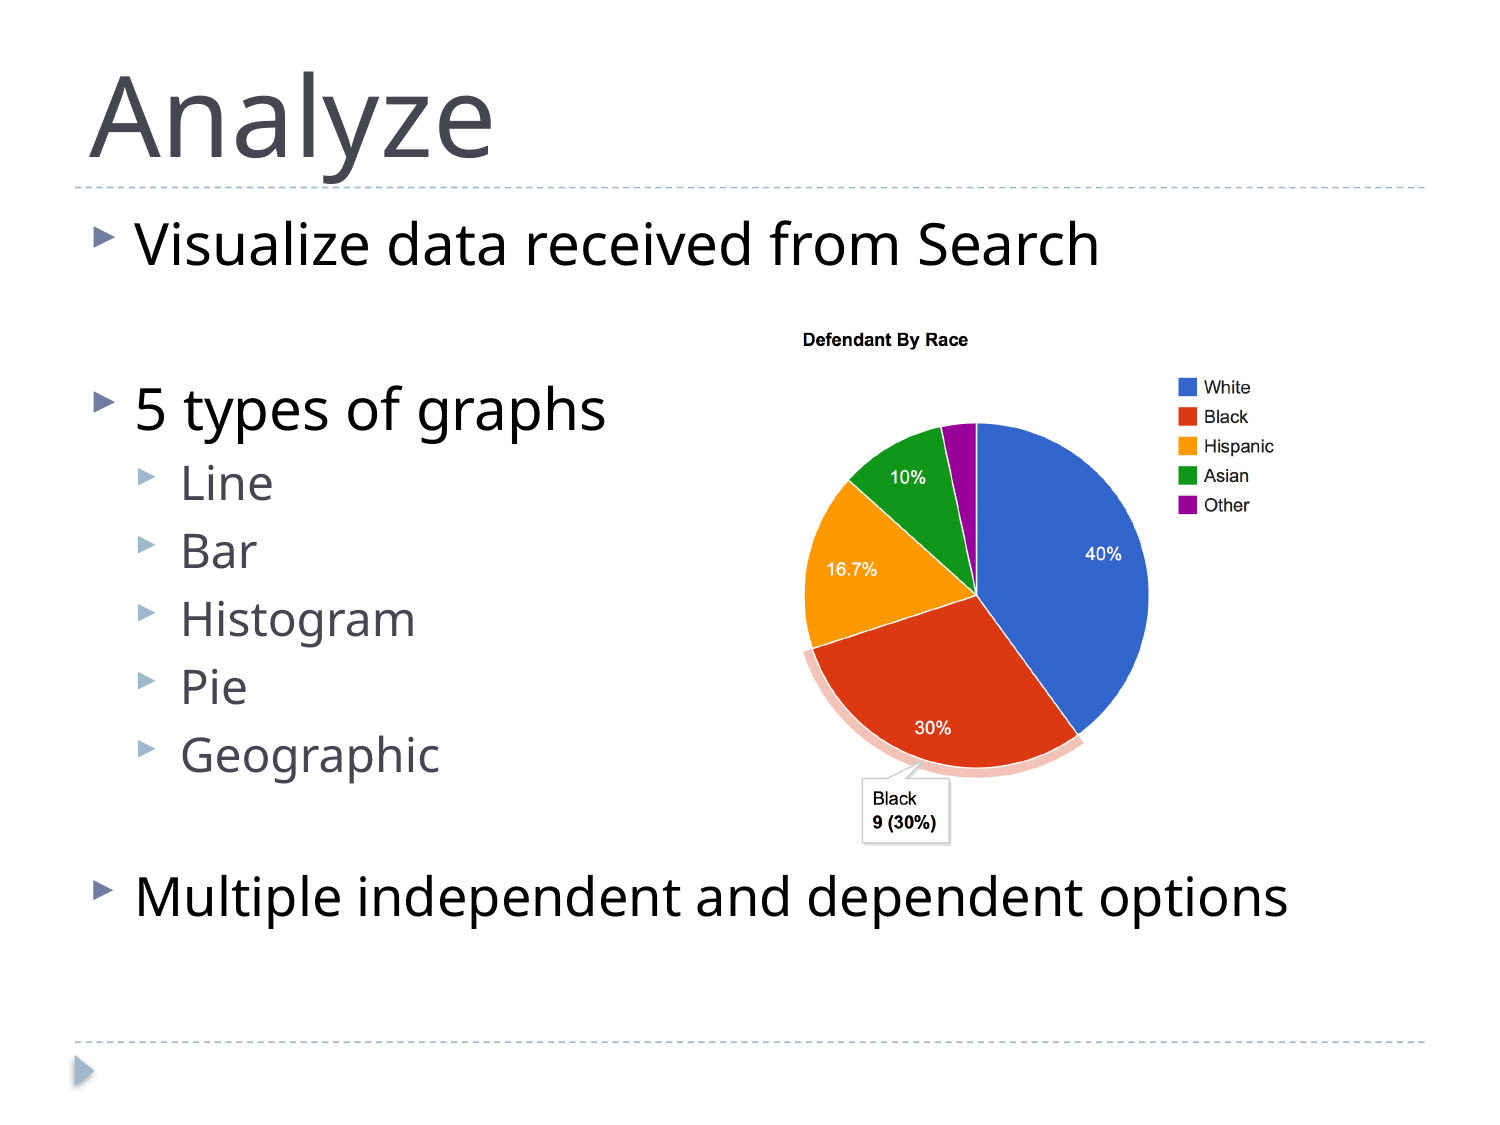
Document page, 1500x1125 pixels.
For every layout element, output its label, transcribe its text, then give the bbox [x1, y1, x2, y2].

title Analyze [75, 24, 1425, 188]
list Visualize data received from Search 5 types of graphs Line Bar Histogram Pie Geographic Multiple independent and dependent options [75, 200, 1425, 1010]
picture [762, 312, 1301, 863]
